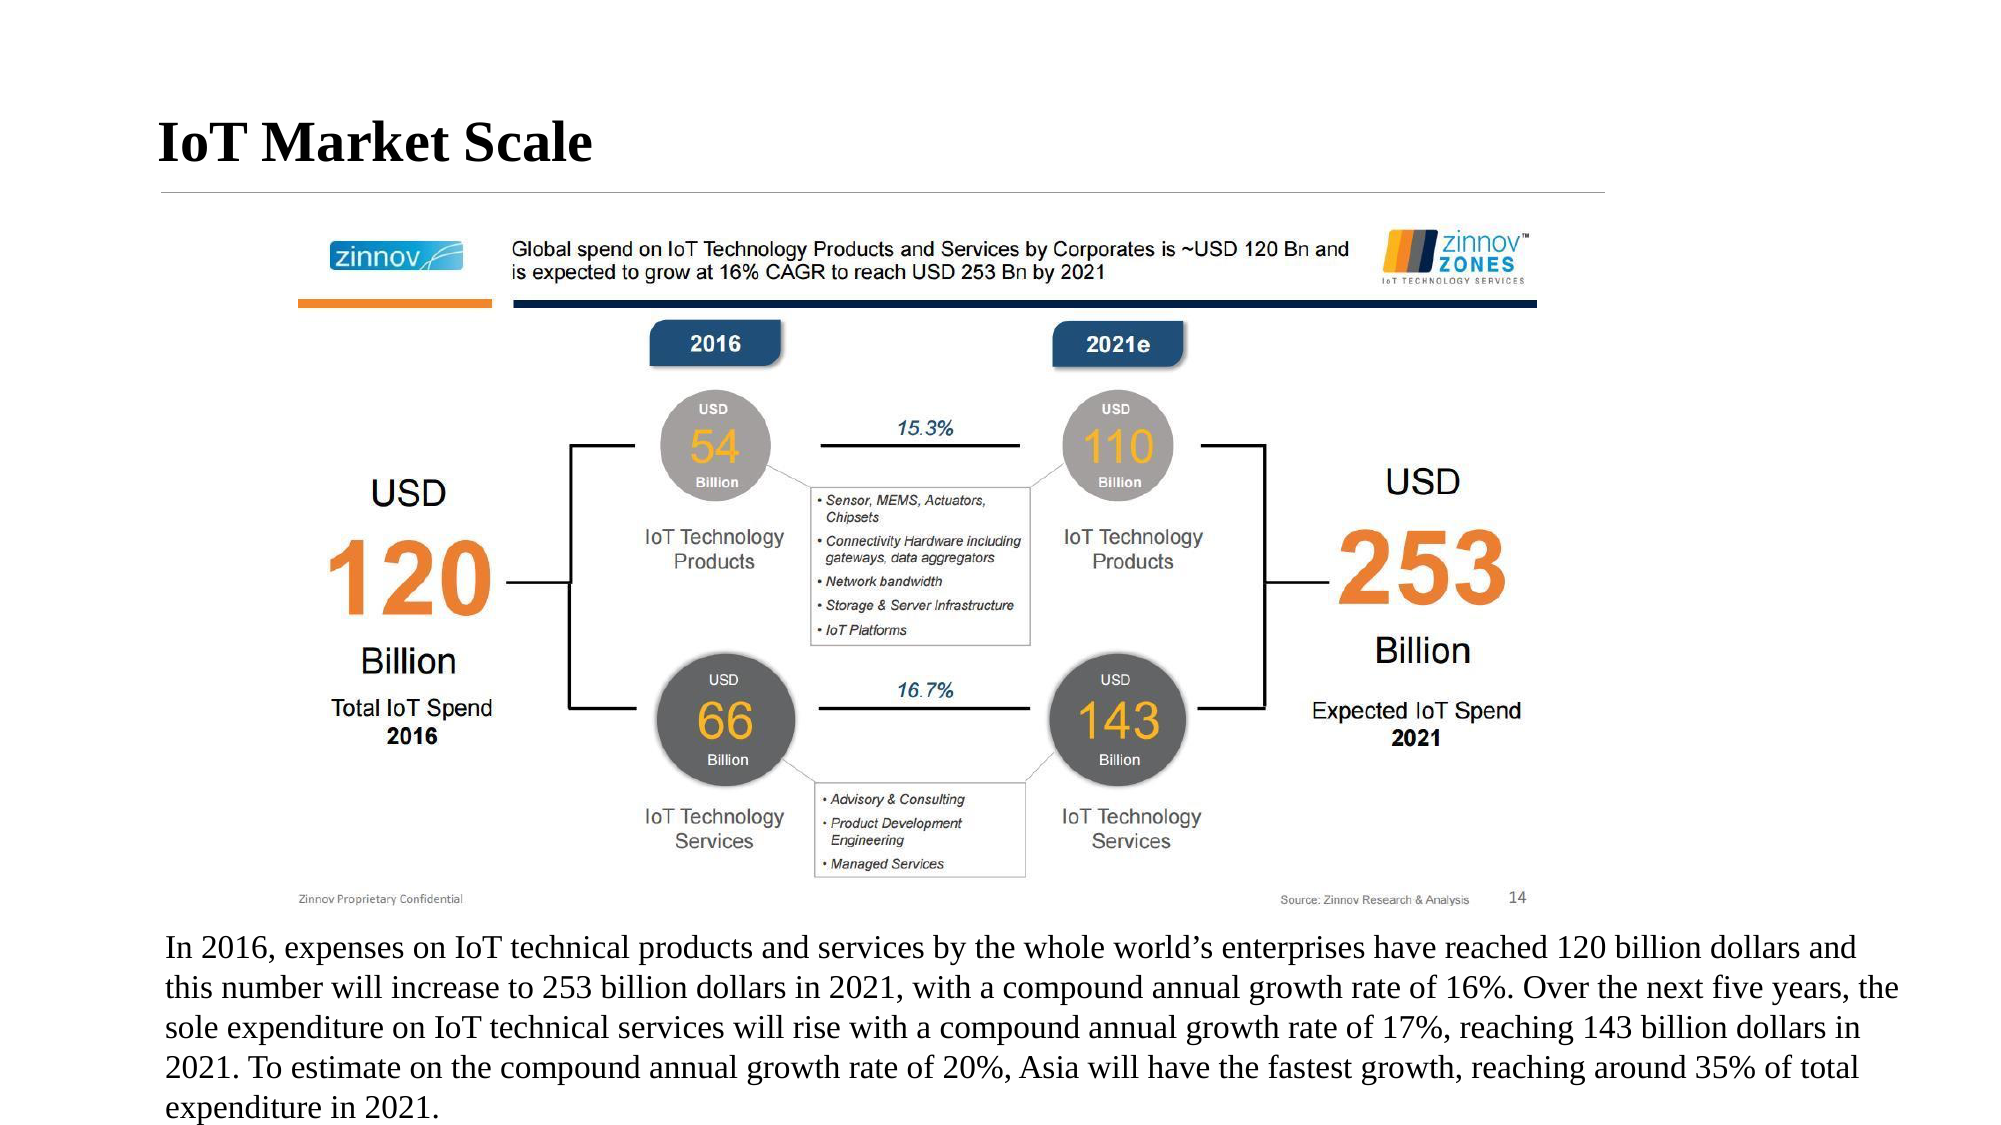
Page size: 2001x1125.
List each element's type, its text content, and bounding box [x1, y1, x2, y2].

text_box In 2016, expenses on IoT technical products and services by the whole world’s enterprises have reached 120 billion dollars and this number will increase to 253 billion dollars in 2021, with a compound annual growth rate of 16%. Over the next five years, the sole expenditure on IoT technical services will rise with a compound annual growth rate of 17%, reaching 143 billion dollars in 2021. To estimate on the compound annual growth rate of 20%, Asia will have the fastest growth, reaching around 35% of total expenditure in 2021. [150, 917, 1928, 1125]
text_box IoT Market Scale [150, 95, 1198, 181]
picture [297, 209, 1538, 906]
